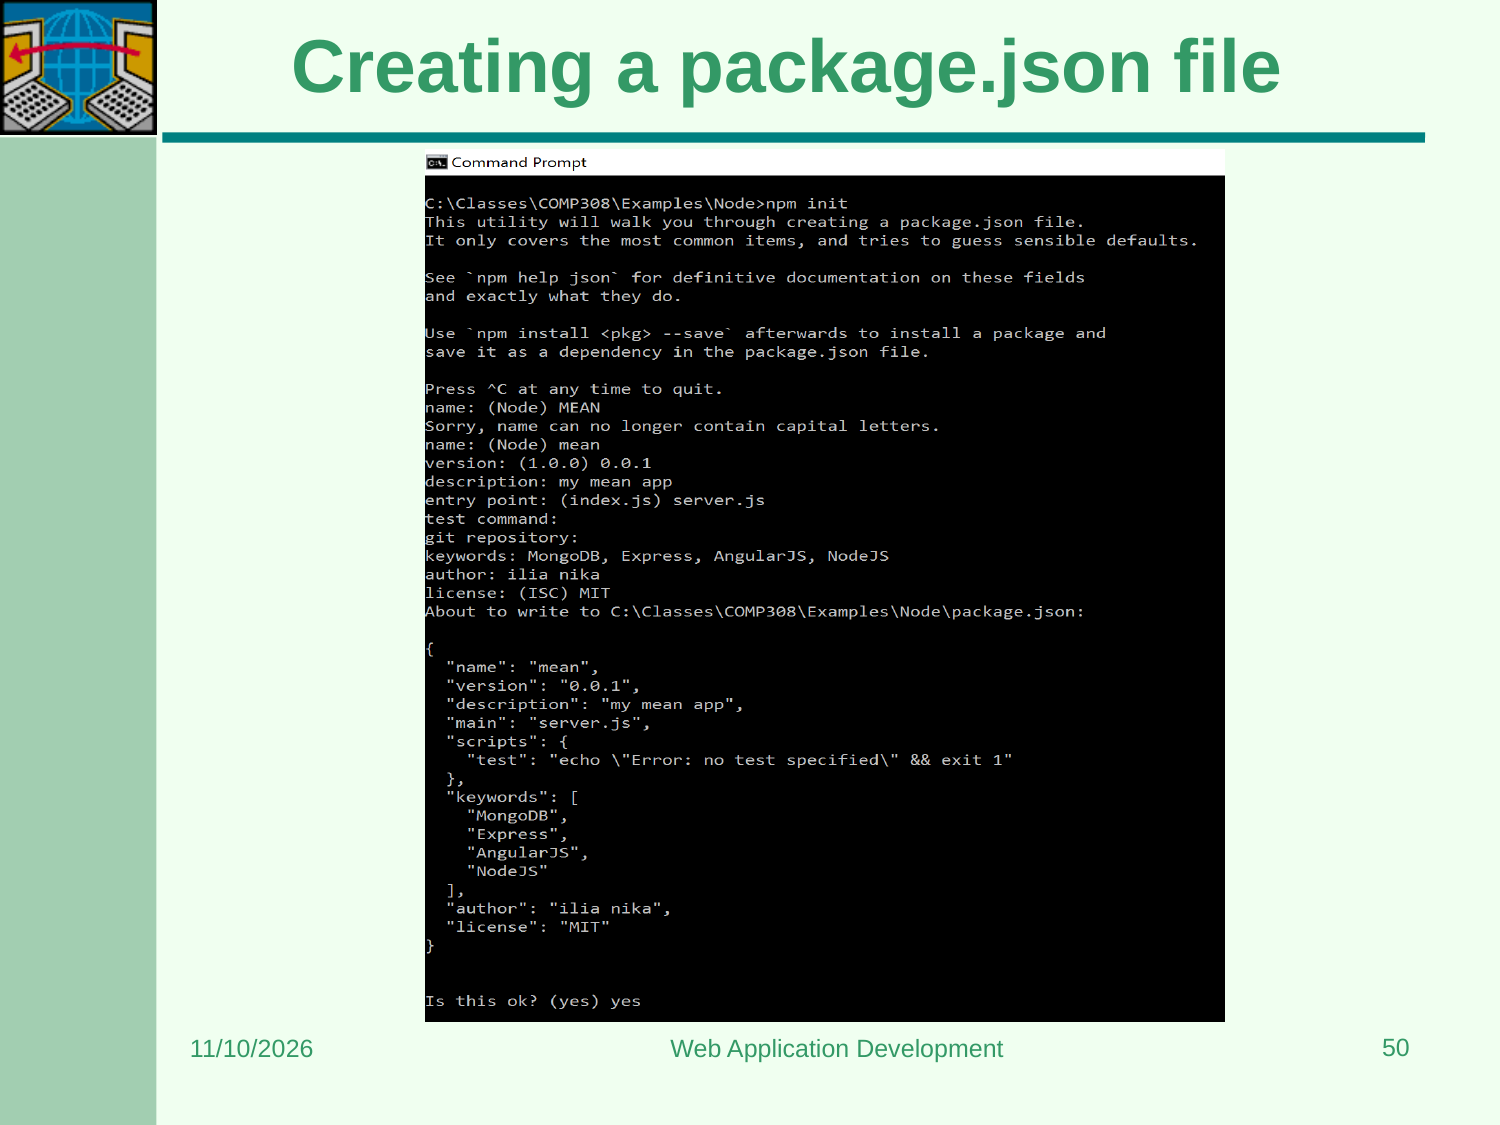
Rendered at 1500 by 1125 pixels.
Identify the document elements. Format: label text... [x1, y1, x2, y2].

slide_number 50 [1237, 1024, 1426, 1103]
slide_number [174, 1024, 438, 1104]
picture [0, 0, 157, 135]
title Creating a package.json file [150, 0, 1425, 125]
footer Web Application Development [462, 1030, 1213, 1104]
picture [424, 149, 1226, 1022]
